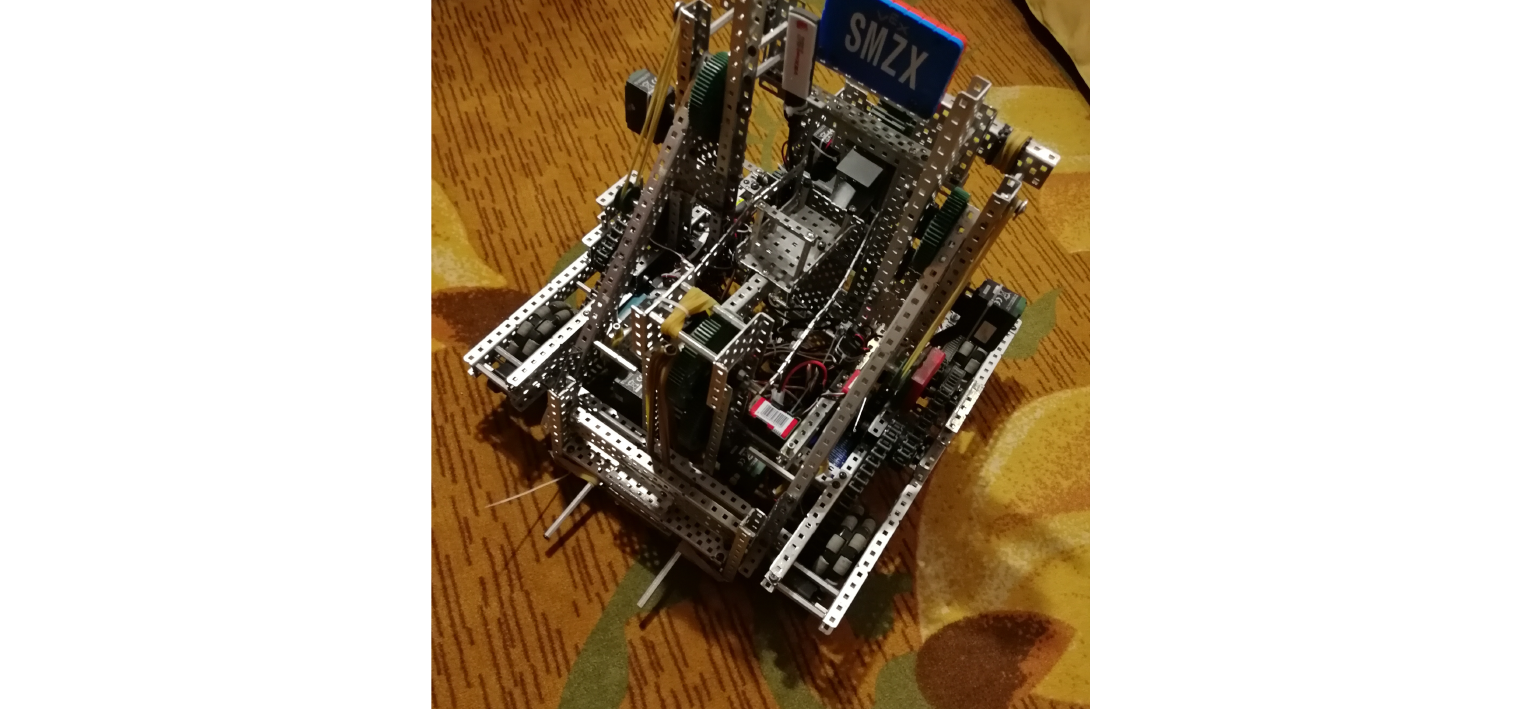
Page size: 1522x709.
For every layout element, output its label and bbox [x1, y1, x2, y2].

picture [430, 0, 1091, 709]
